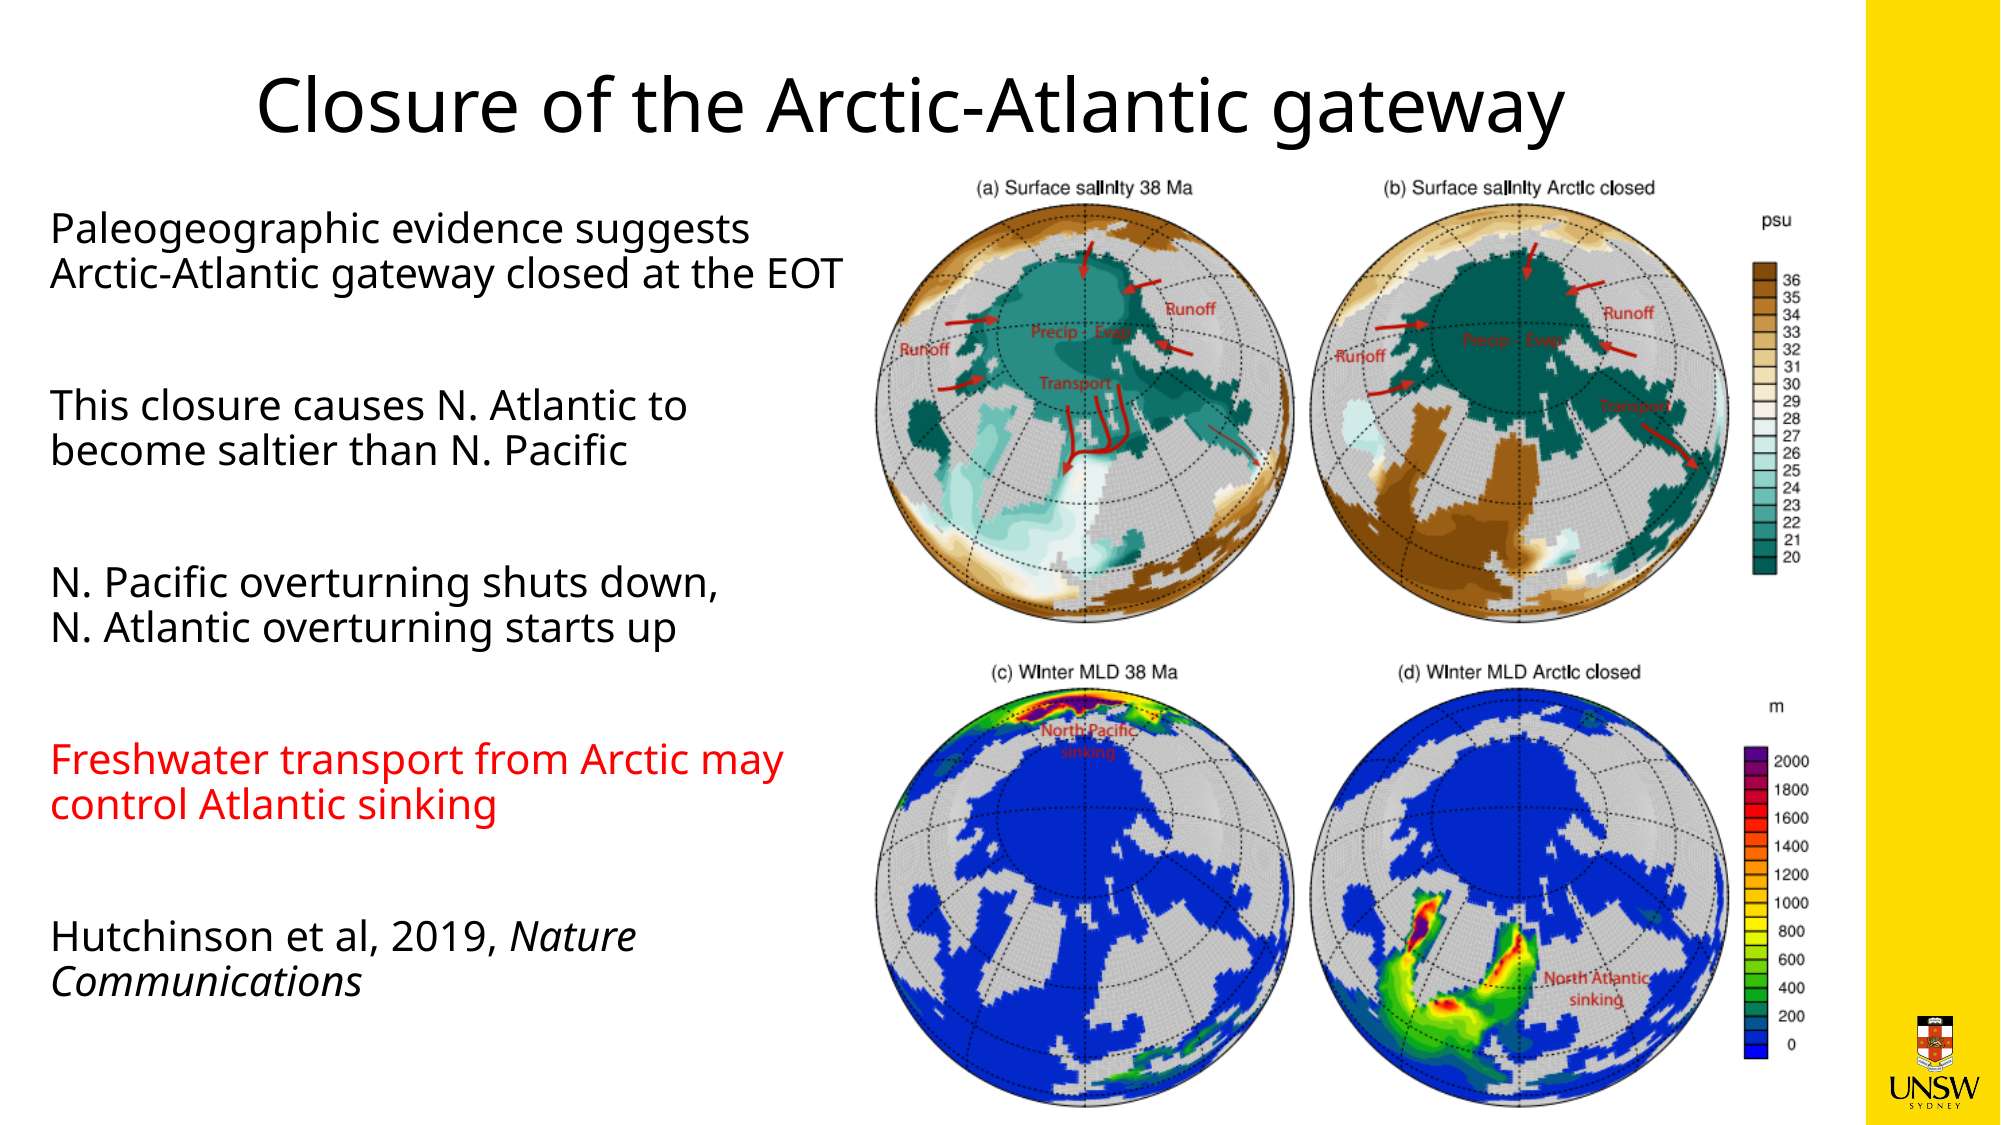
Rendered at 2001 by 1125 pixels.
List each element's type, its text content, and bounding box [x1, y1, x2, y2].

title Closure of the Arctic-Atlantic gateway [240, 0, 1966, 218]
picture [1890, 1016, 1980, 1109]
list Paleogeographic evidence suggests Arctic-Atlantic gateway closed at the EOT This closure causes N. Atlantic to become saltier than N. Pacific N. Pacific overturning shuts down, N. Atlantic overturning starts up Freshwater transport from Arctic may control Atlantic sinking Hutchinson et al, 2019, Nature Communications [34, 200, 868, 1125]
picture [868, 159, 1835, 1125]
